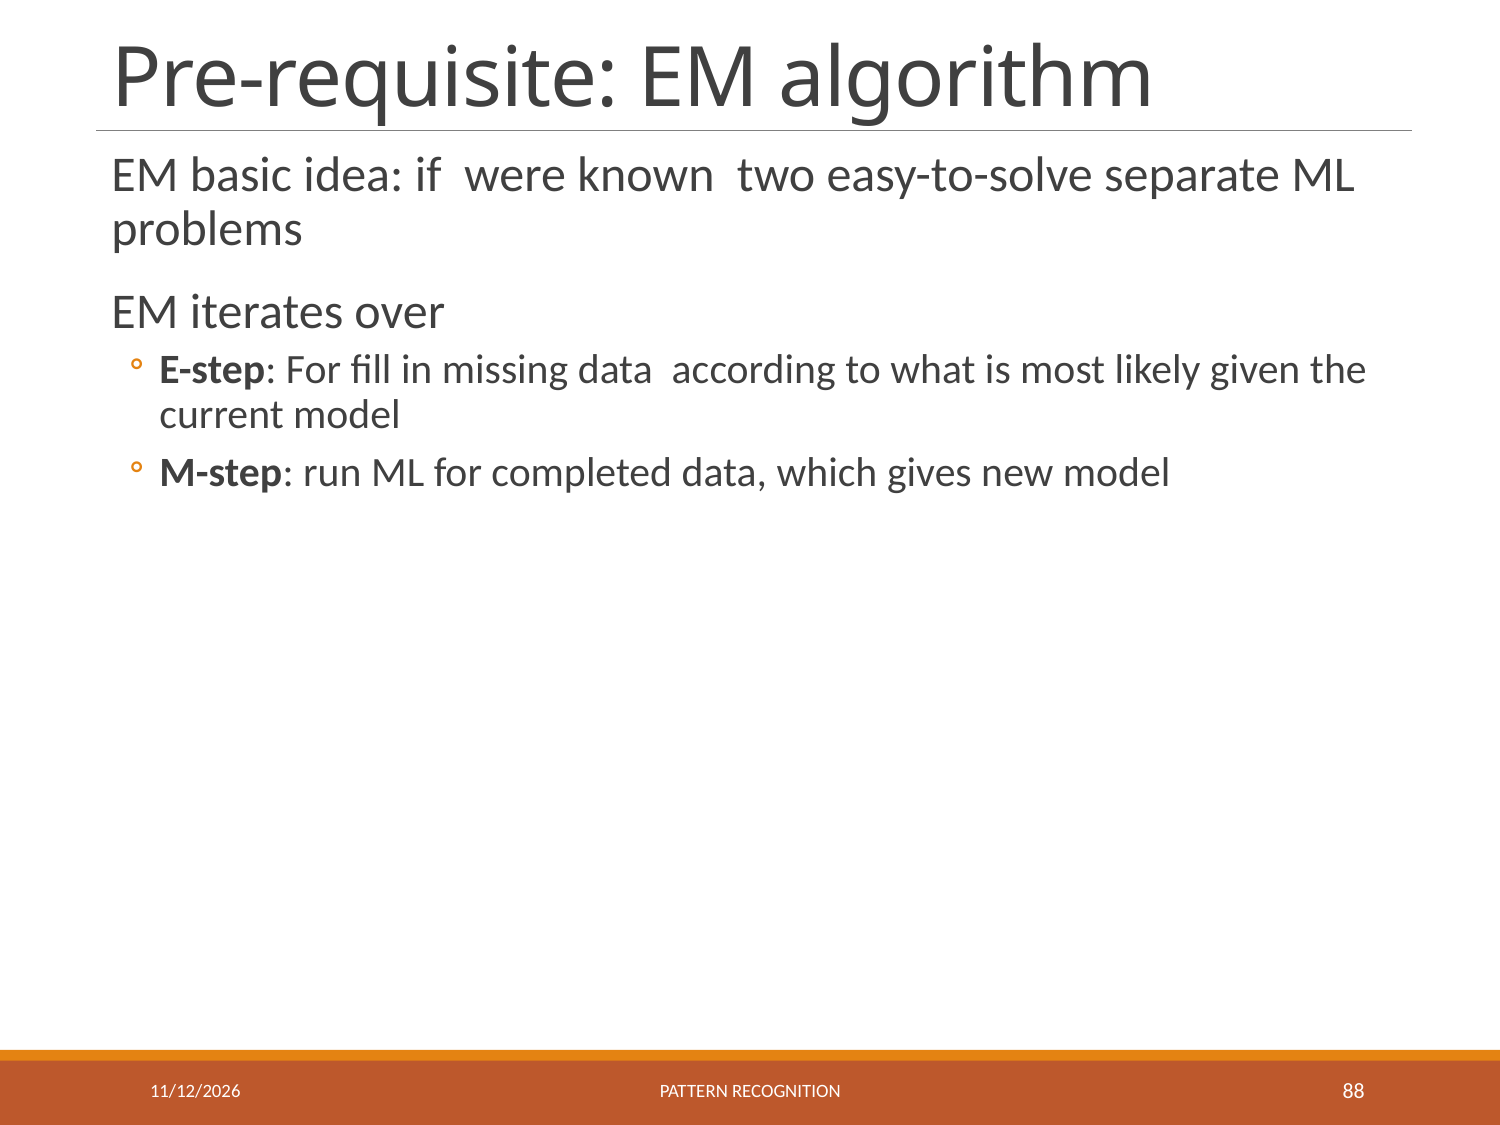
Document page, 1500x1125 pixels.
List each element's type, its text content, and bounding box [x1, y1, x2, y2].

title Pre-requisite: EM algorithm [96, 19, 1413, 131]
footer Pattern recognition [453, 1059, 1047, 1120]
slide_number 88 [1218, 1059, 1380, 1120]
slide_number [135, 1059, 440, 1120]
